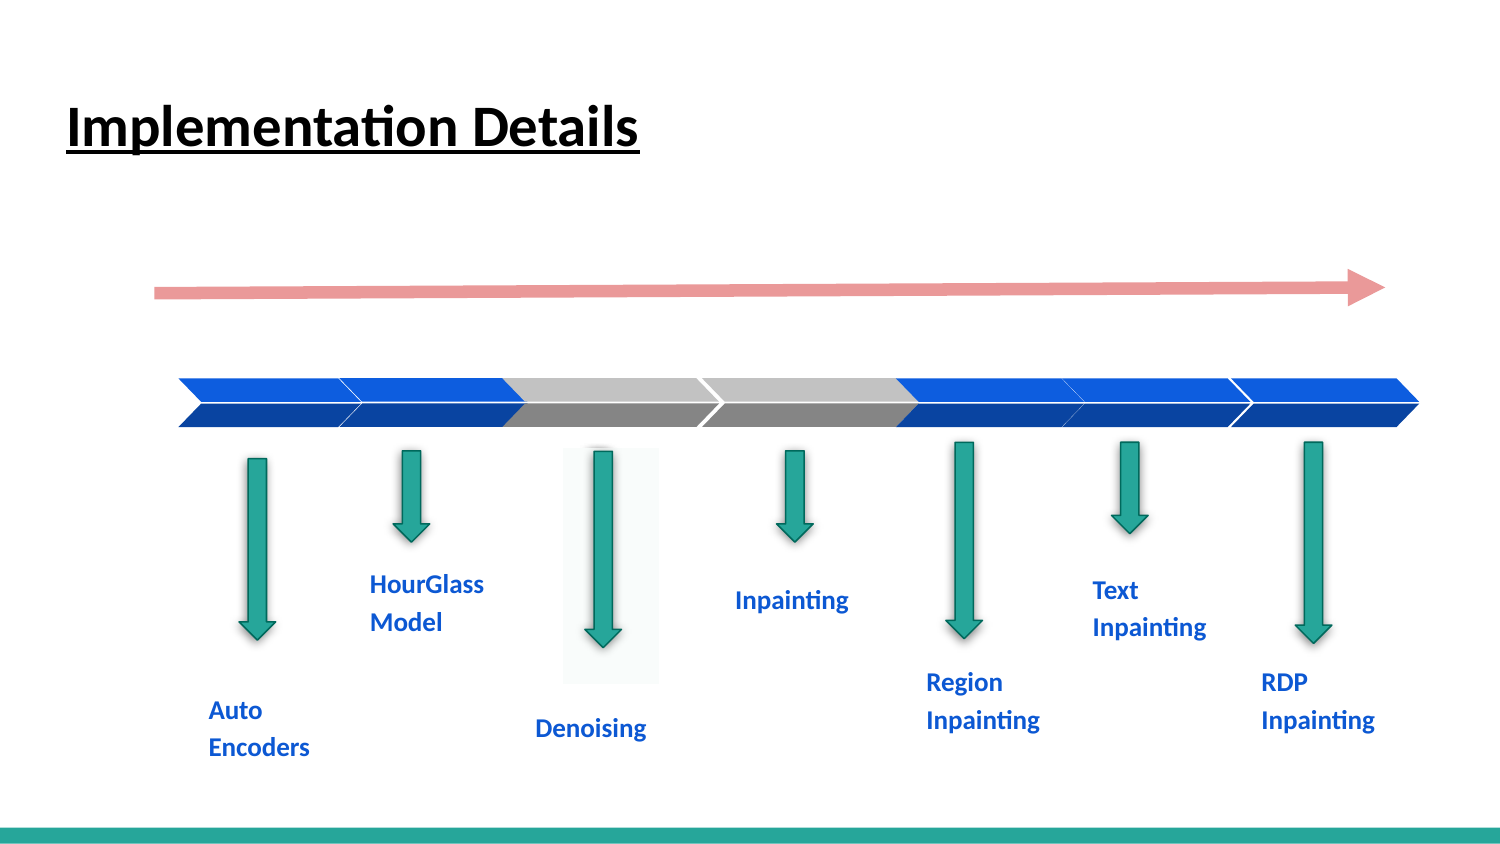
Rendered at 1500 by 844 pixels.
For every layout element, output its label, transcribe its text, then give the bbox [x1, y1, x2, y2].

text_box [153, 287, 1386, 294]
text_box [720, 377, 894, 631]
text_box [1230, 378, 1420, 750]
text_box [895, 378, 1085, 750]
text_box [502, 377, 720, 759]
list [51, 192, 1449, 750]
title Implementation Details [51, 72, 1449, 174]
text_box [1061, 378, 1228, 695]
picture [562, 448, 659, 685]
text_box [339, 377, 501, 652]
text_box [178, 378, 362, 778]
